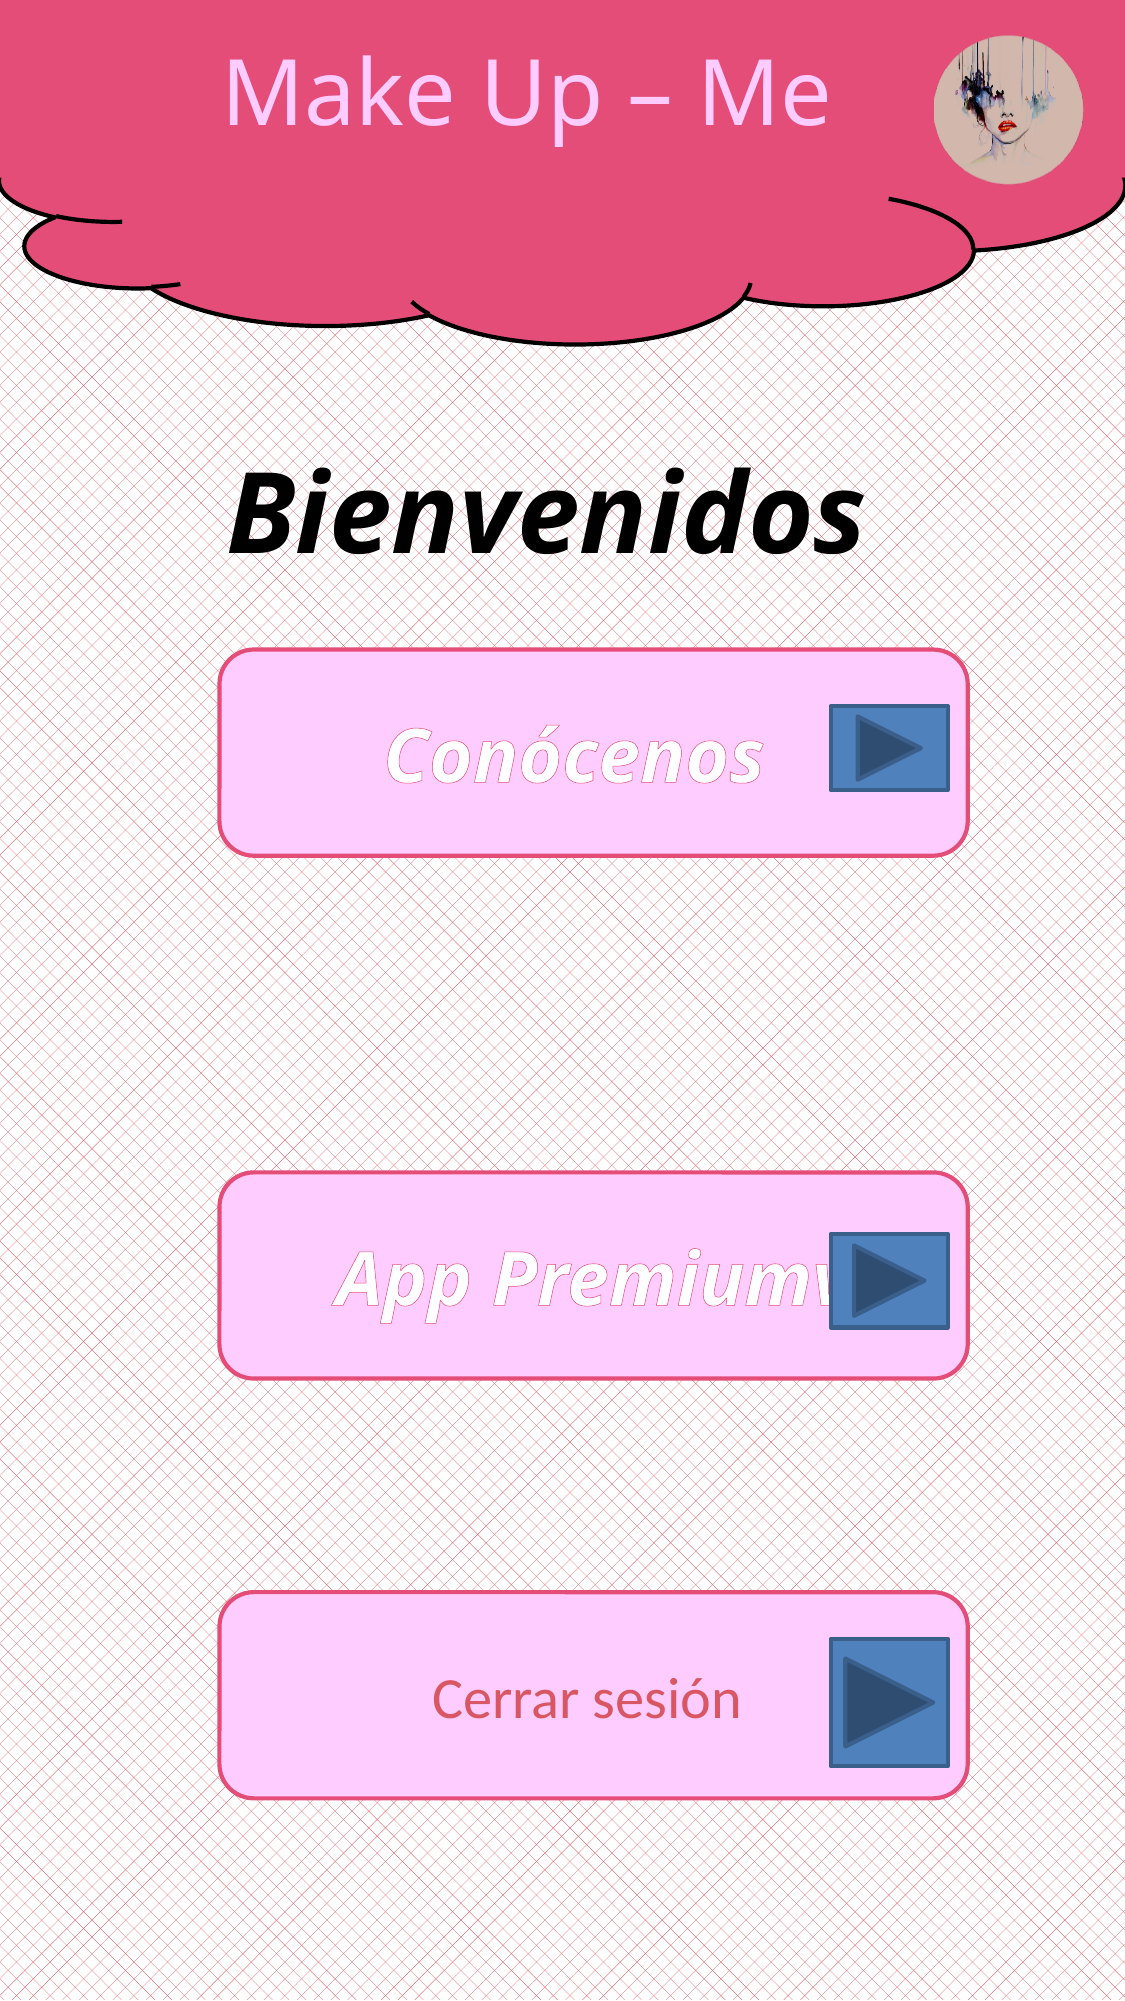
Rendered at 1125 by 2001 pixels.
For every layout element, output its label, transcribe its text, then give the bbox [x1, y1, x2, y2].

text_box [829, 704, 950, 792]
text_box Bienvenidos [124, 434, 1028, 584]
text_box [0, 178, 1125, 347]
picture [933, 33, 1085, 186]
text_box Conócenos [217, 647, 970, 858]
text_box [829, 1637, 950, 1768]
text_box Cerrar sesión [217, 1590, 970, 1801]
text_box [829, 1232, 950, 1330]
text_box App Premiumv [217, 1170, 970, 1381]
title Make Up – Me [0, 0, 1125, 178]
